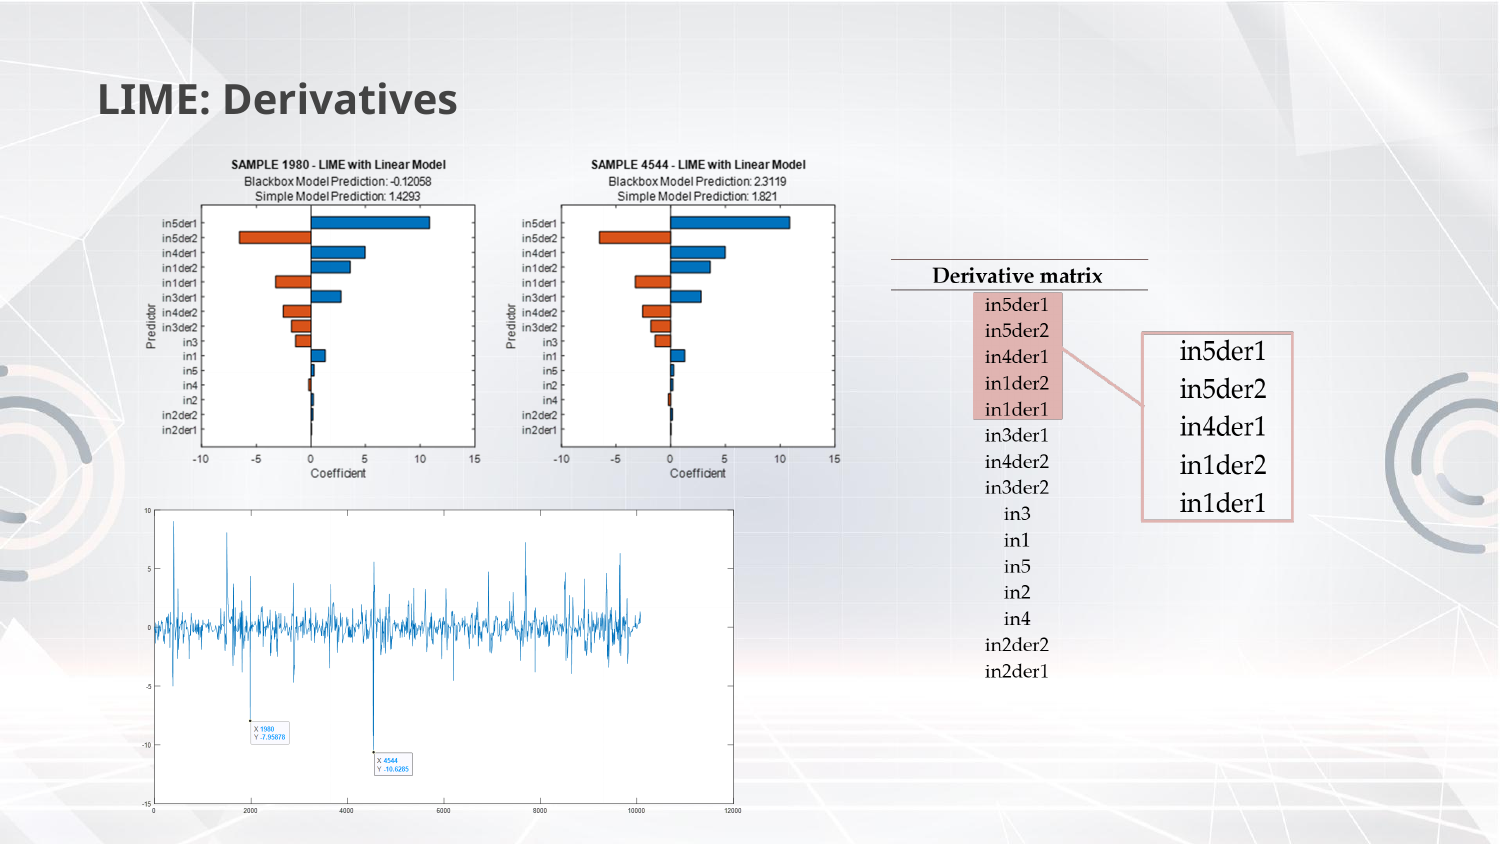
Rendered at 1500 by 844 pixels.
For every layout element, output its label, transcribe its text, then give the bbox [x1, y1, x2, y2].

title LIME: Derivatives [81, 0, 1500, 139]
picture [0, 0, 1500, 844]
